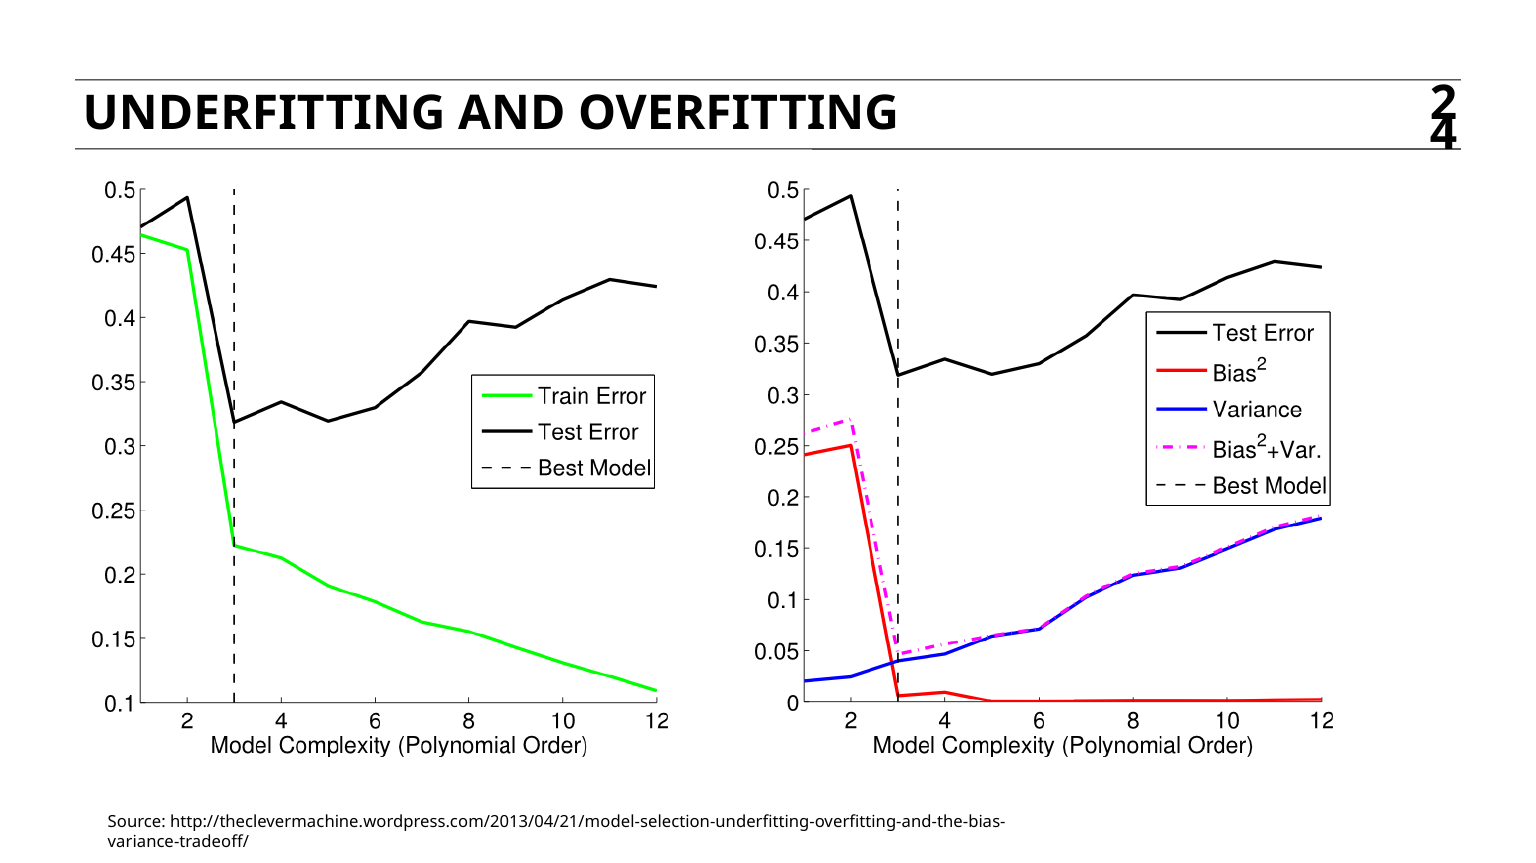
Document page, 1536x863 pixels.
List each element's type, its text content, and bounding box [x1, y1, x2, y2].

text_box Source: http://theclevermachine.wordpress.com/2013/04/21/model-selection-underfitting-overfitting-and-the-bias-variance-tradeoff/ [92, 803, 1094, 859]
picture [755, 180, 1333, 757]
slide_number 24 [1419, 86, 1461, 138]
picture [92, 180, 669, 757]
list Underfitting and Overfitting [67, 81, 1118, 132]
